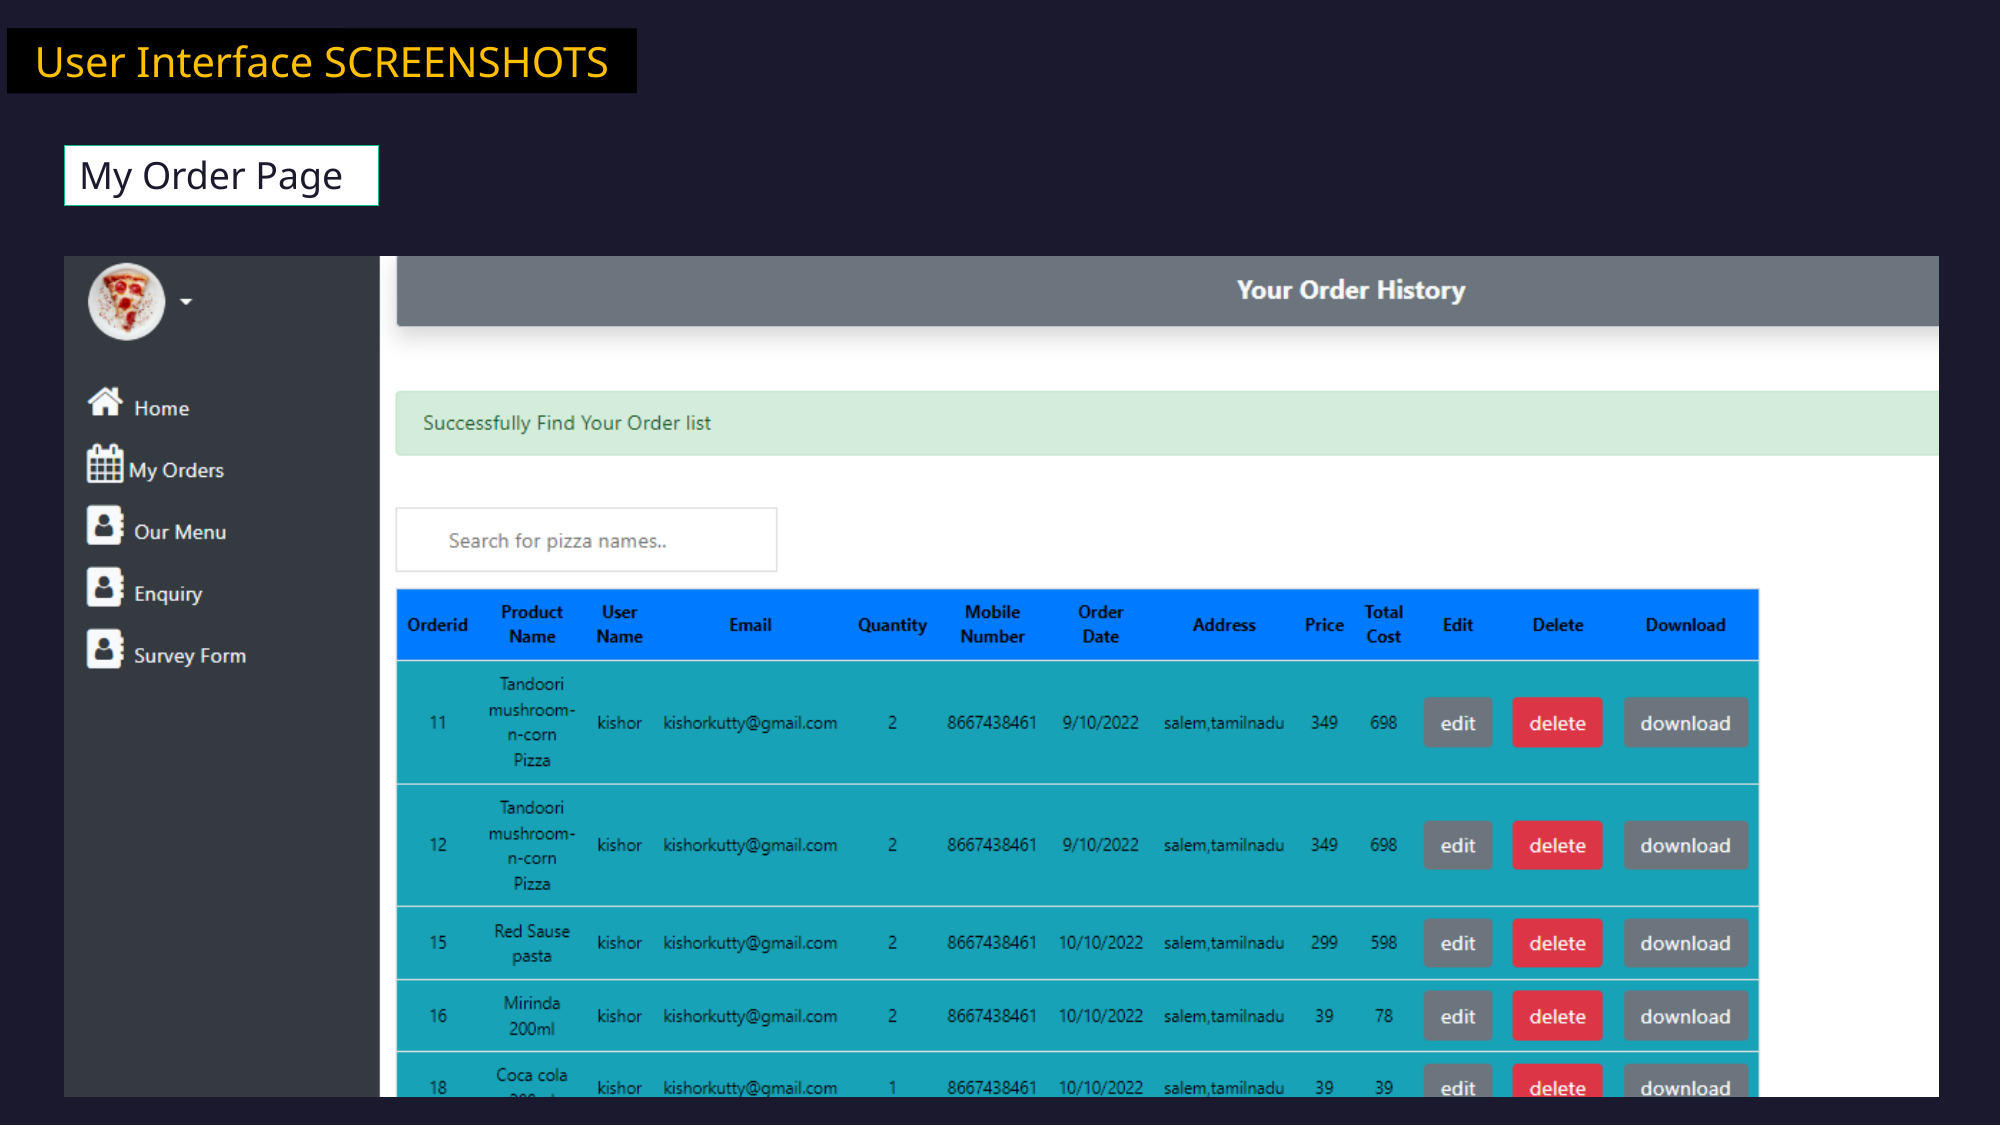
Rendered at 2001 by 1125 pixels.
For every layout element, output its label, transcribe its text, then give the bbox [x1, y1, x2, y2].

text_box User Interface SCREENSHOTS [7, 28, 637, 94]
picture [64, 256, 1939, 1097]
text_box My Order Page [64, 145, 379, 206]
